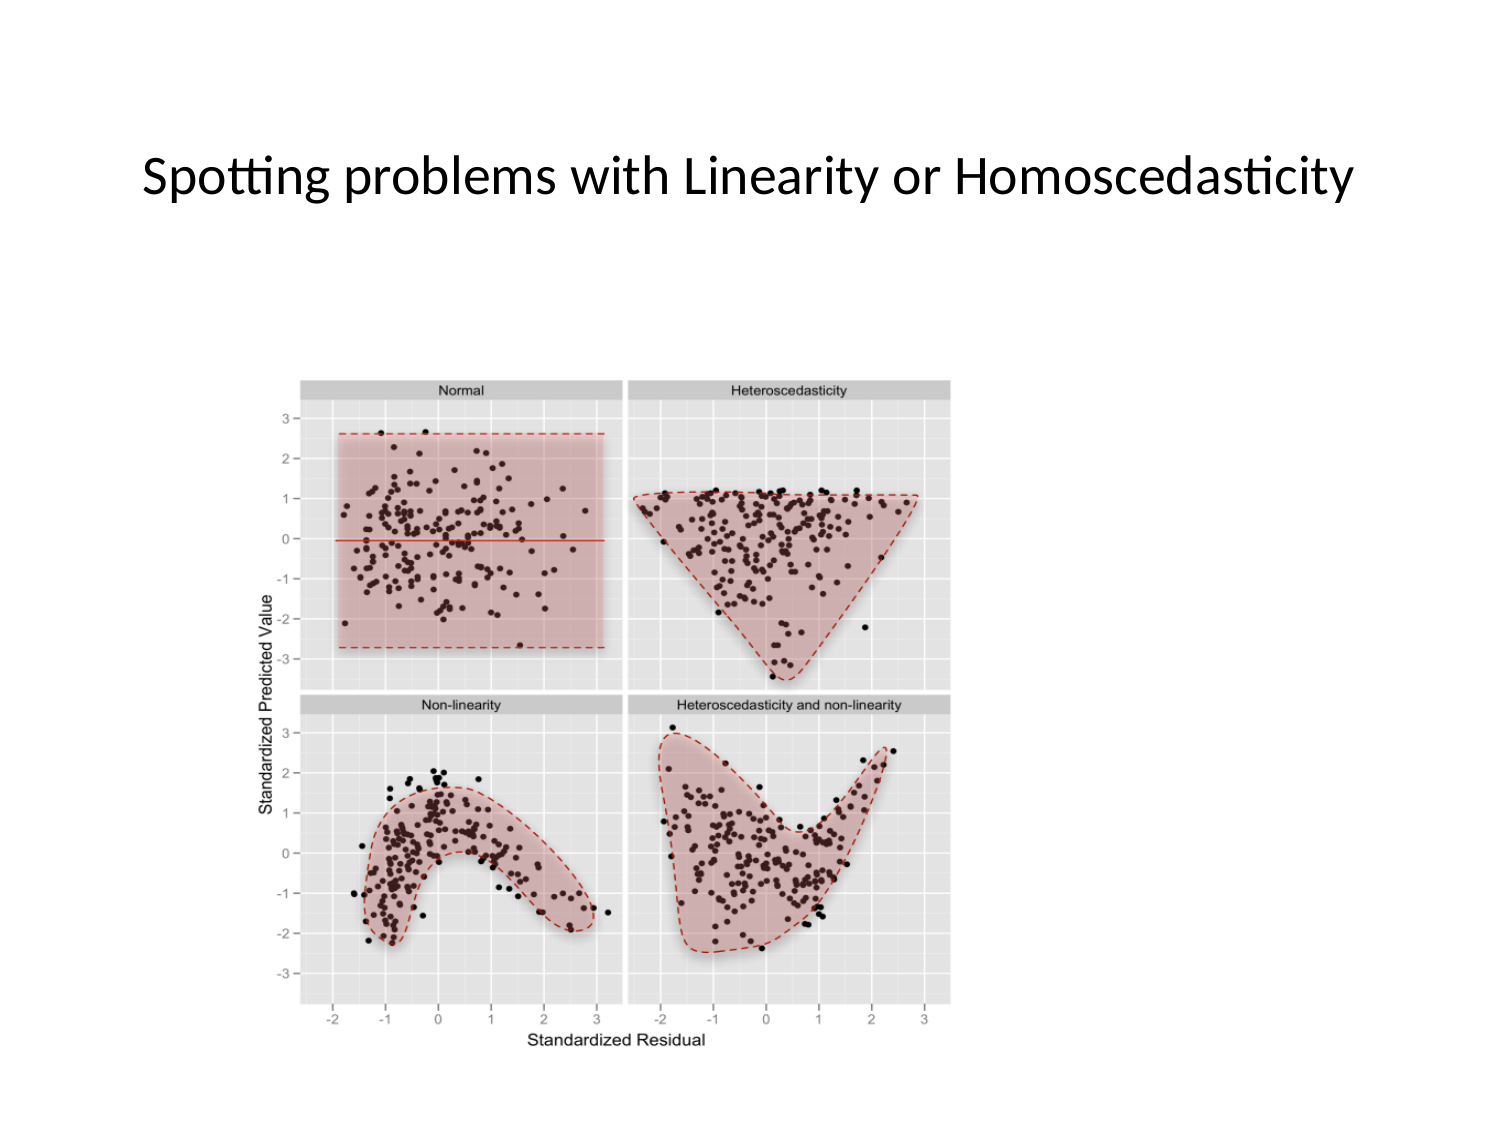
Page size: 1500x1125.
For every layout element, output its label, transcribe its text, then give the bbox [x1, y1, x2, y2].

picture [229, 349, 999, 1071]
title Spotting problems with Linearity or Homoscedasticity [75, 45, 1425, 233]
